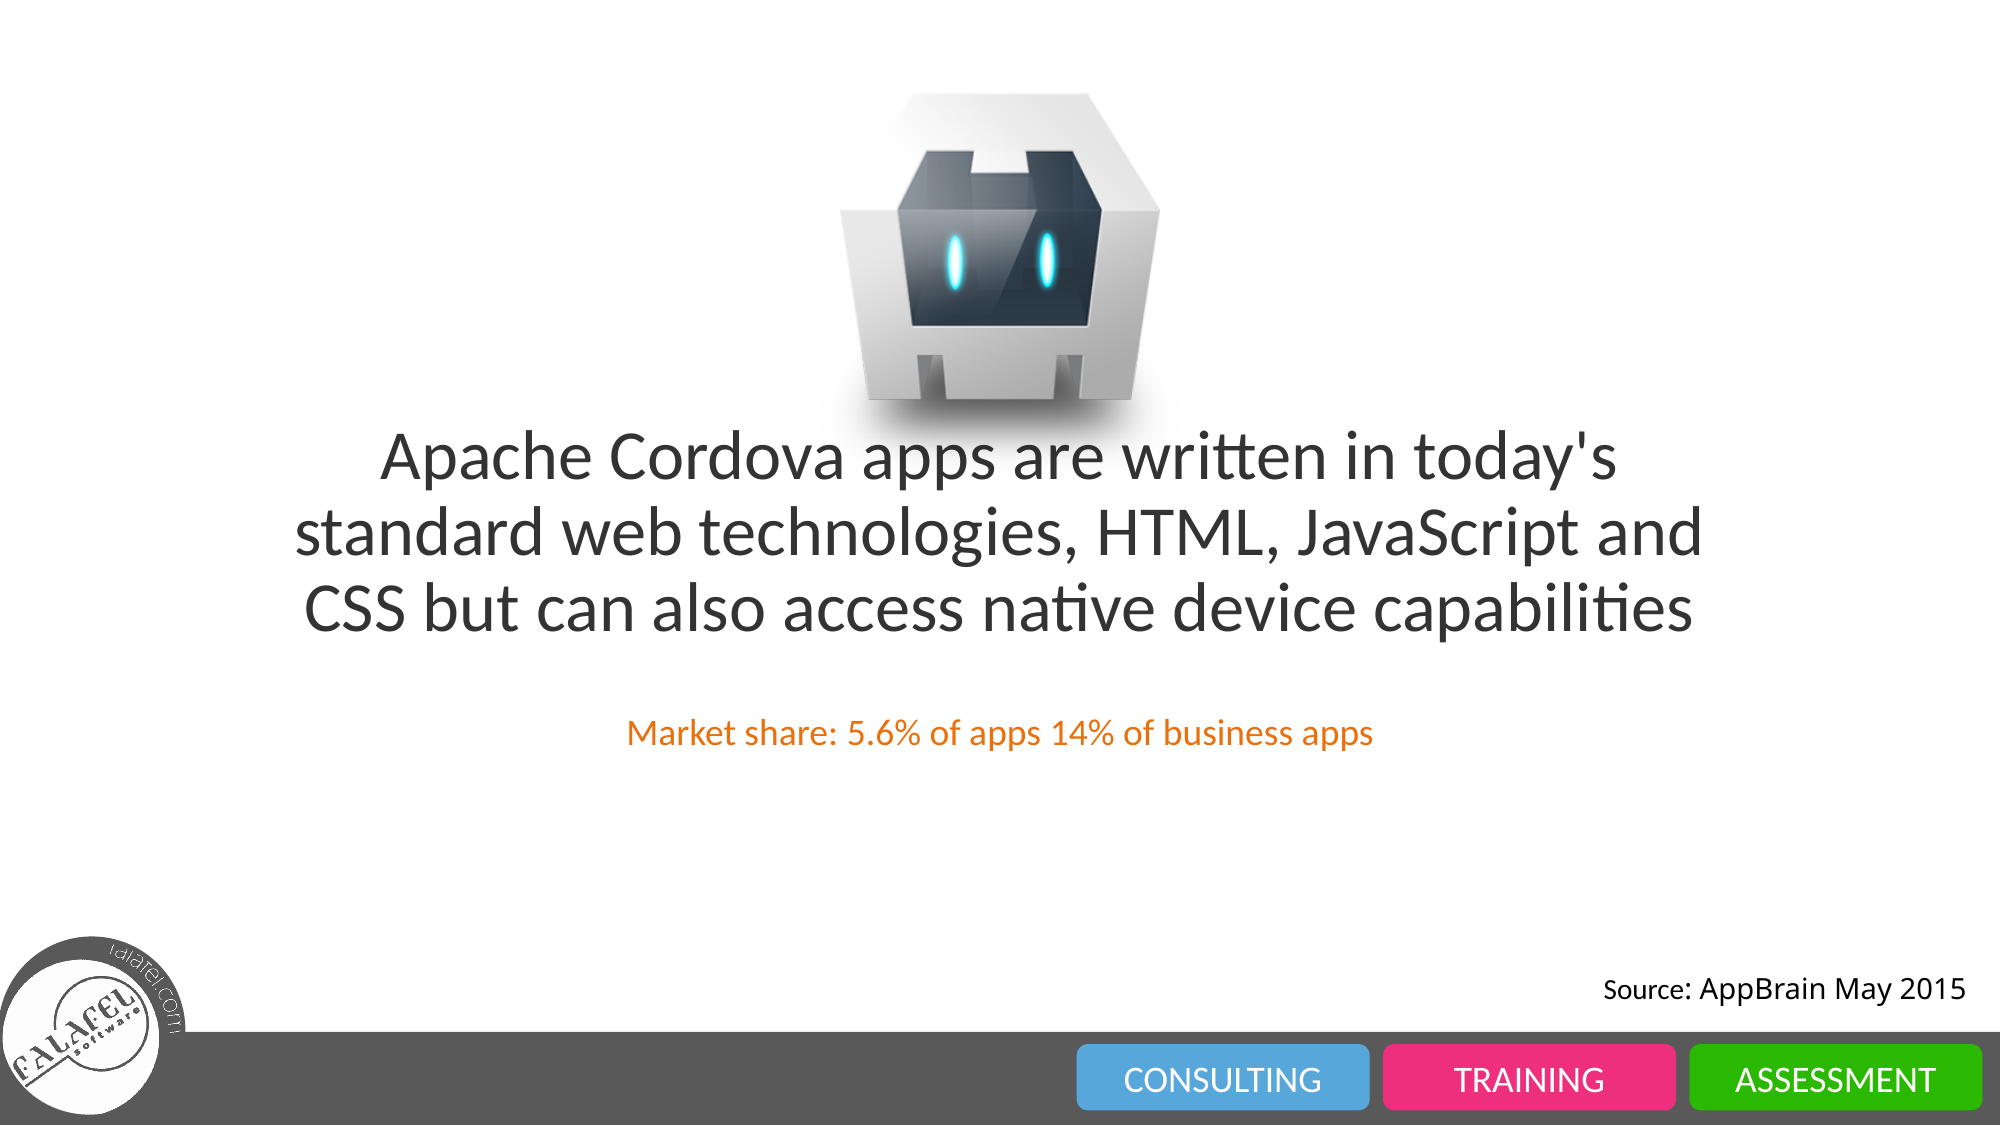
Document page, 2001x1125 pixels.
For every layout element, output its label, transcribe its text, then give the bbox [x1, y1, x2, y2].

text_box Market share: 5.6% of apps 14% of business apps [611, 700, 1481, 761]
title Apache Cordova apps are written in today's standard web technologies, HTML, JavaScript and CSS but can also access native device capabilities [249, 403, 1750, 795]
picture [0, 941, 181, 1115]
picture [818, 61, 1182, 470]
text_box Source: AppBrain May 2015 [1588, 962, 1984, 1013]
